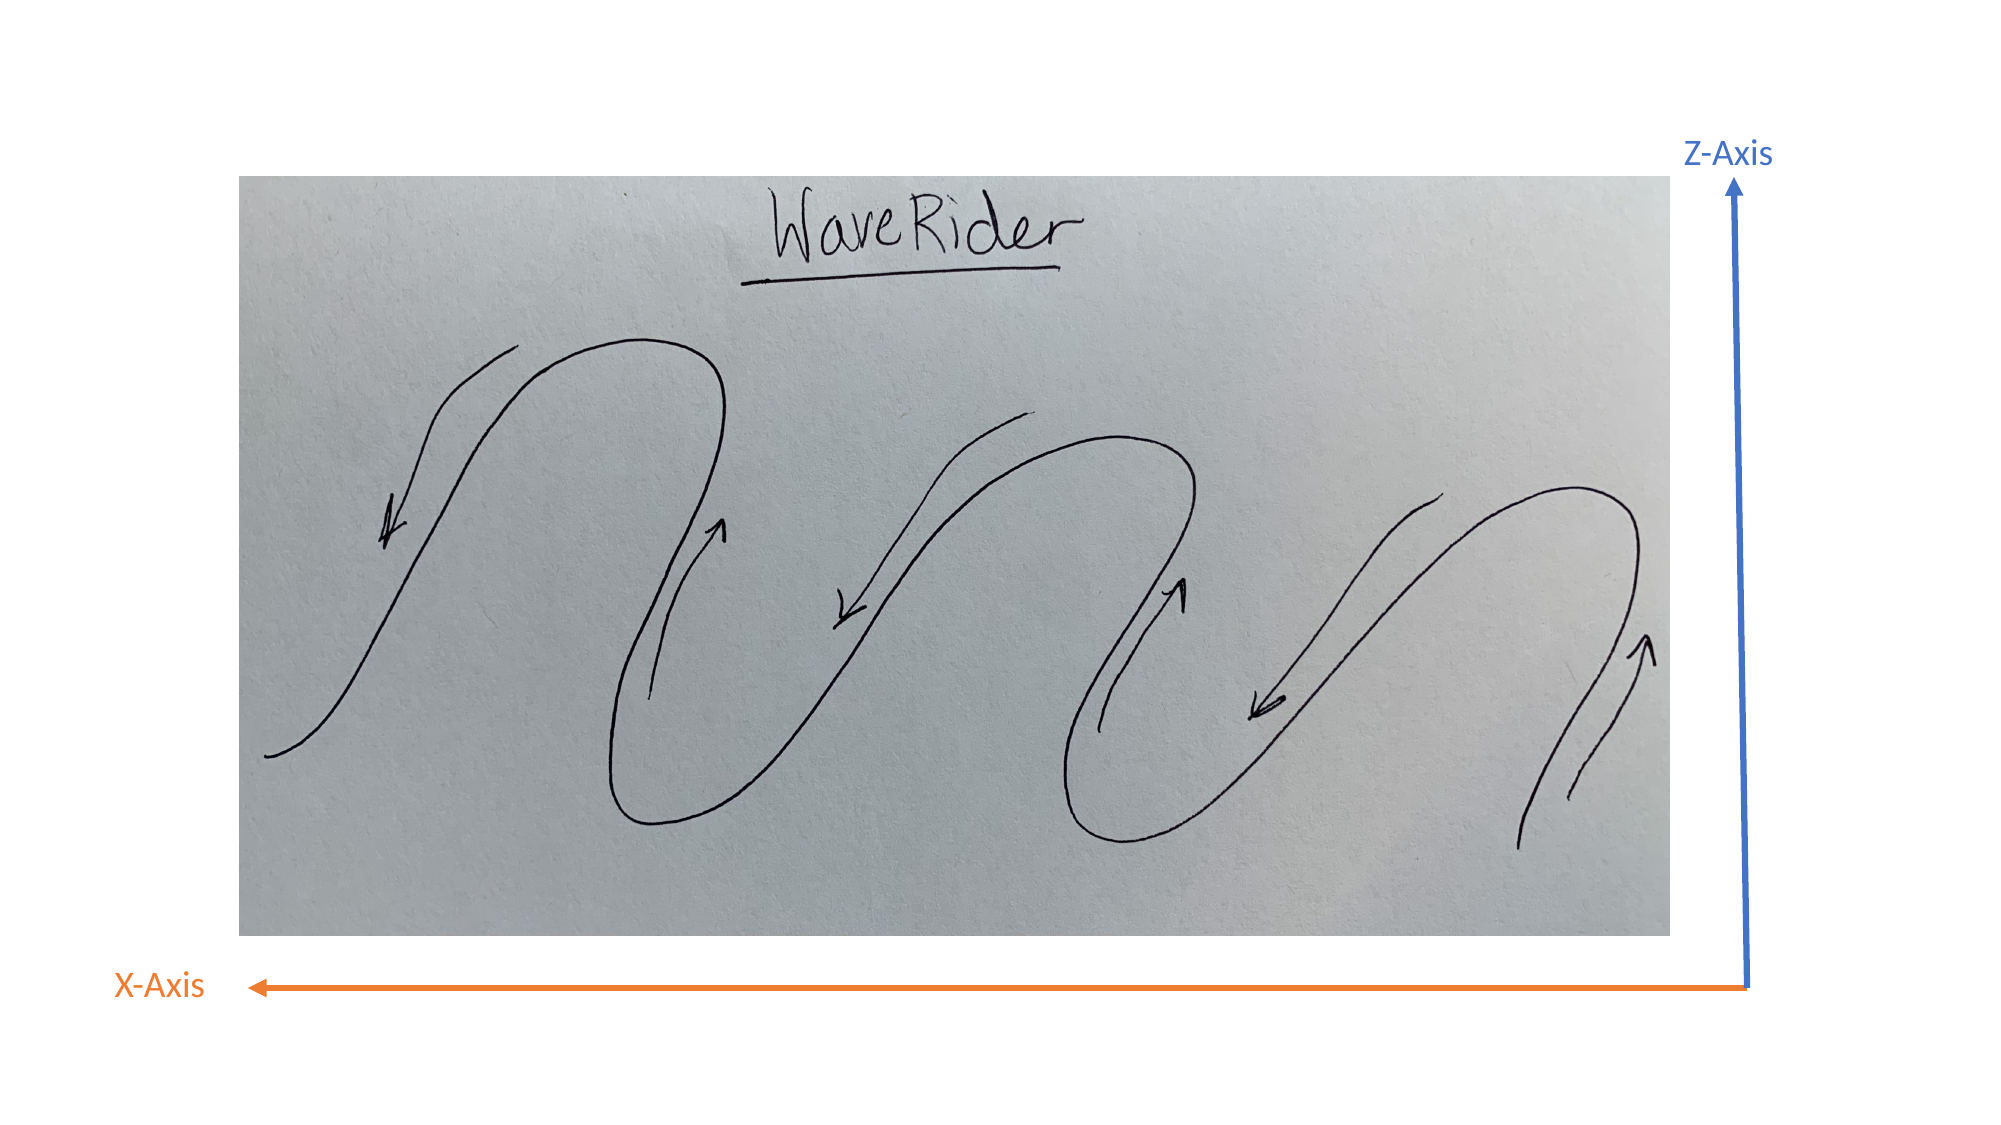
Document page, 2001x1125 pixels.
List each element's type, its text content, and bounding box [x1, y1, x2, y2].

text_box Z-Axis [1669, 120, 1796, 181]
text_box X-Axis [99, 952, 226, 1012]
picture [239, 176, 1670, 936]
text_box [1733, 177, 1748, 989]
